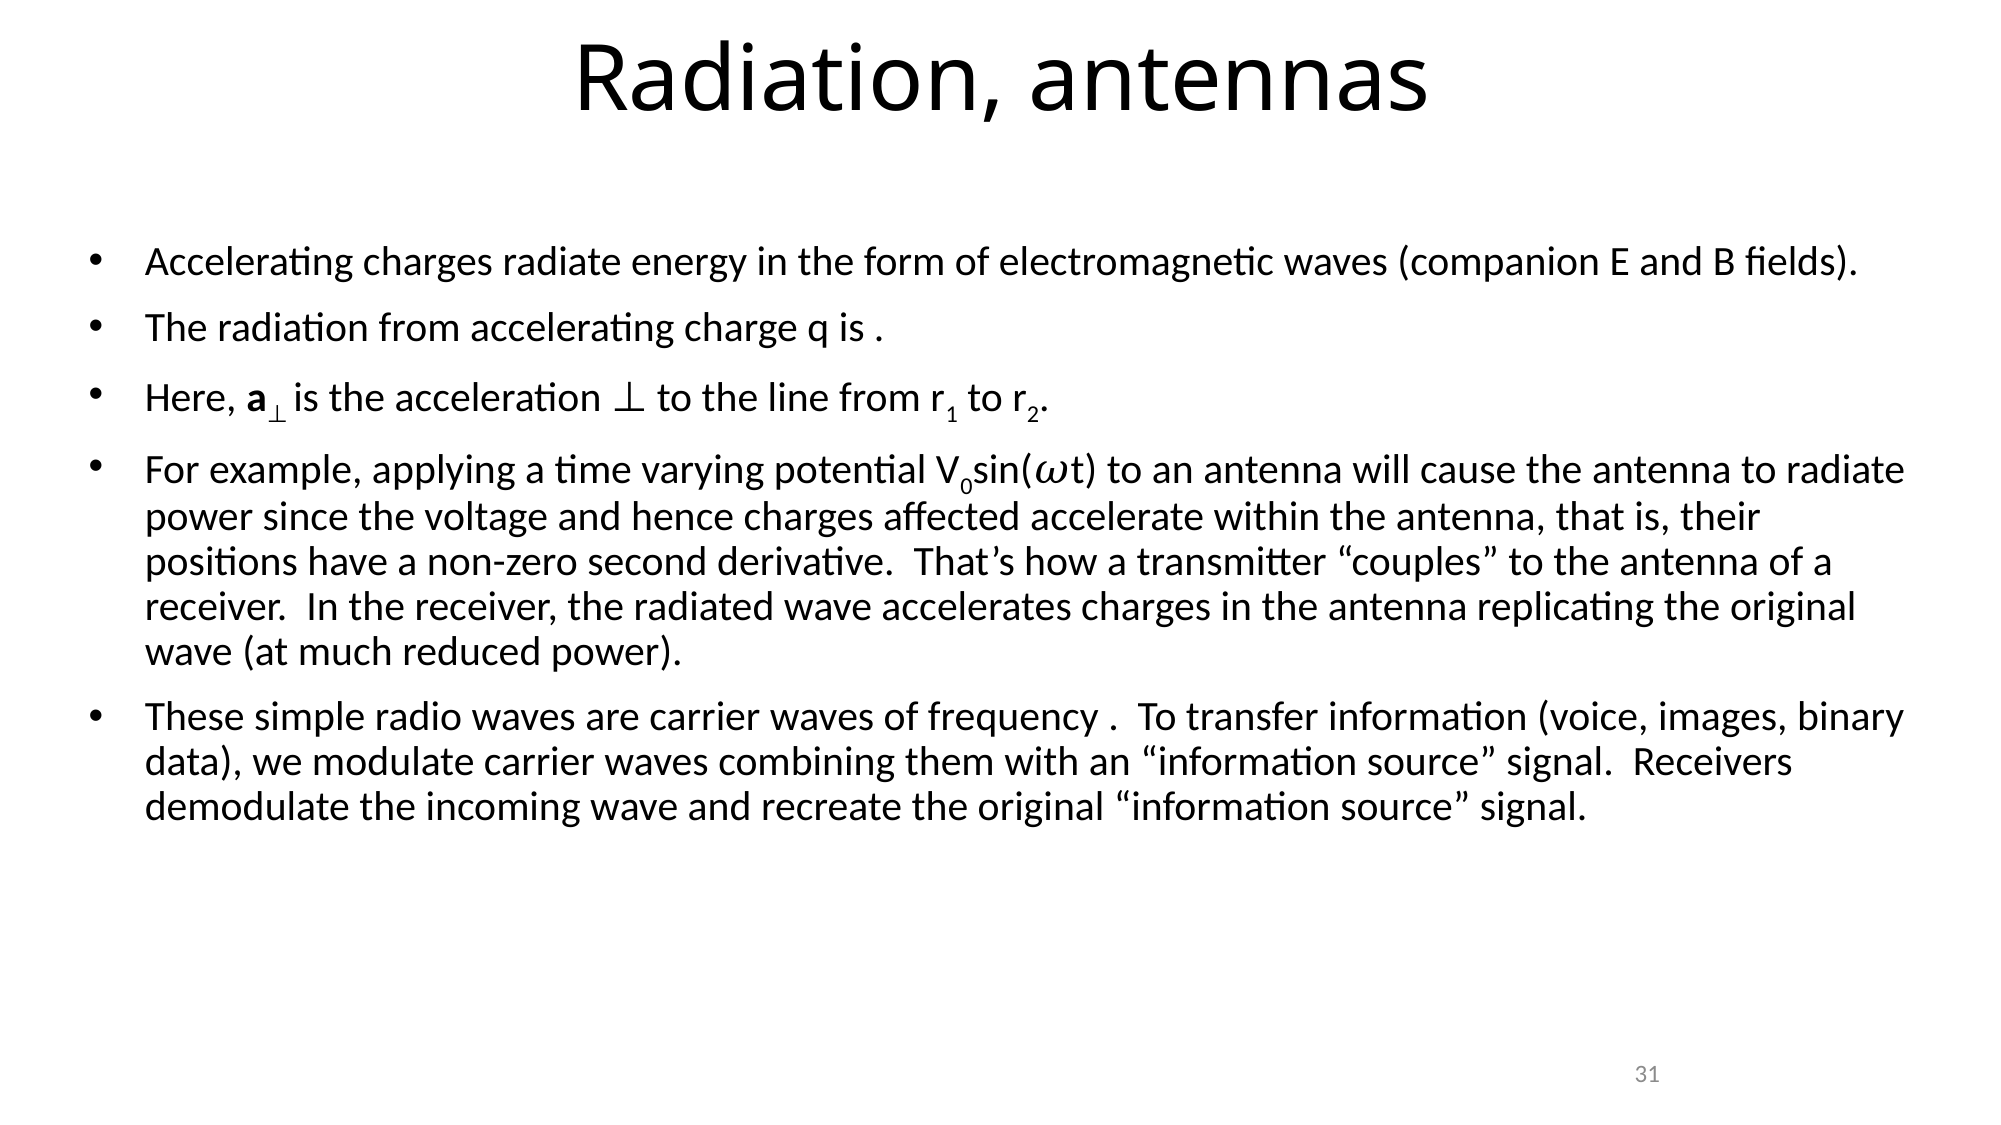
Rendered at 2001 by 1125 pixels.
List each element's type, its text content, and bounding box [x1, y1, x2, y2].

title Radiation, antennas [19, 9, 1985, 152]
slide_number 31 [1325, 1042, 1675, 1103]
